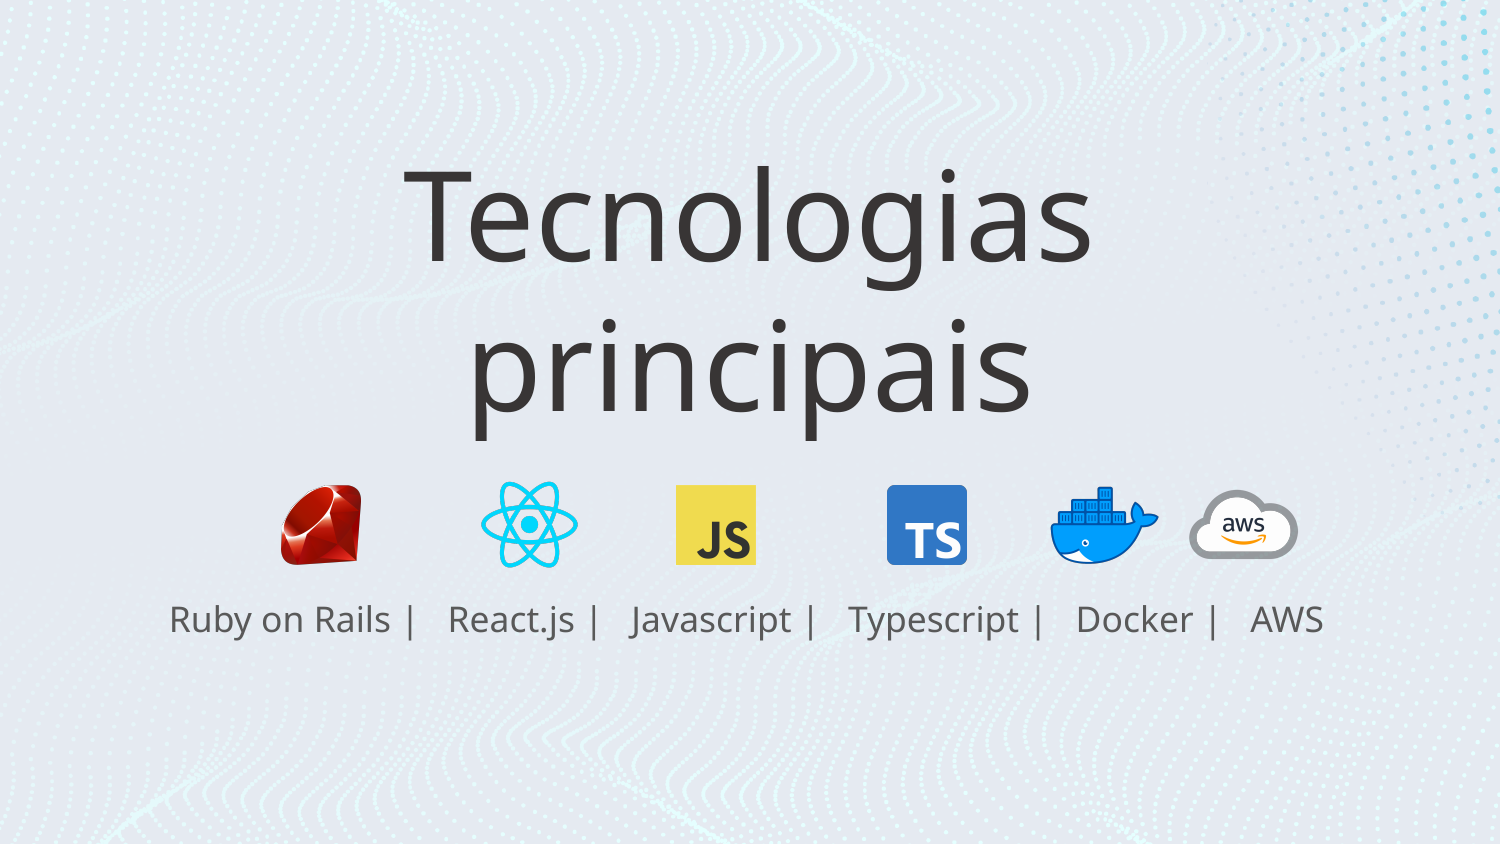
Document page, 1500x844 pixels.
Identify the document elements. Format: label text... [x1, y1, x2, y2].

title Tecnologias principais [252, 257, 1248, 452]
picture [0, 0, 1500, 844]
list Ruby on Rails | React.js | Javascript | Typescript | Docker | AWS [90, 575, 1404, 764]
